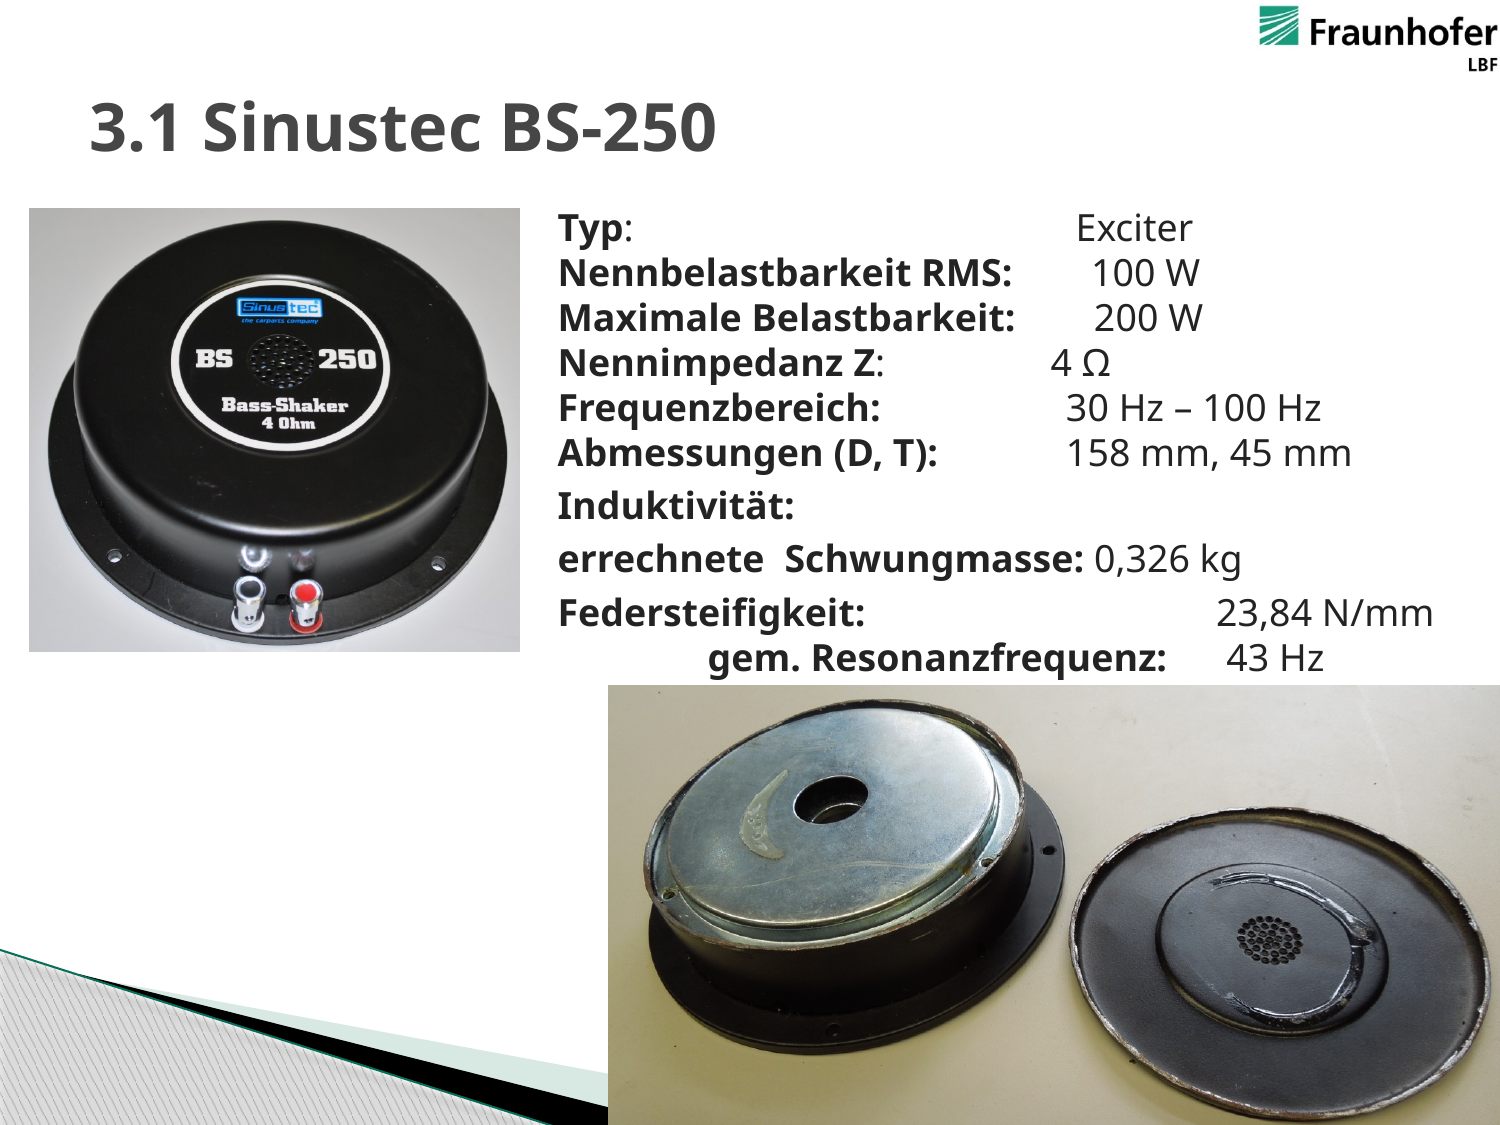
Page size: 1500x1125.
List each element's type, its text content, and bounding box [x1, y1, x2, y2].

title 3.1 Sinustec BS-250 [75, 30, 1425, 219]
picture [607, 685, 1500, 1125]
list Typ: Exciter Nennbelastbarkeit RMS: 100 W Maximale Belastbarkeit: 200 W Nennimpedanz Z: 4 Ω Frequenzbereich: 30 Hz – 100 Hz Abmessungen (D, T): 158 mm, 45 mm Induktivität: errechnete Schwungmasse: 0,326 kg Federsteifigkeit: 23,84 N/mm gem. Resonanzfrequenz: 43 Hz [75, 196, 1471, 939]
picture [29, 207, 520, 653]
picture [1257, 2, 1500, 74]
